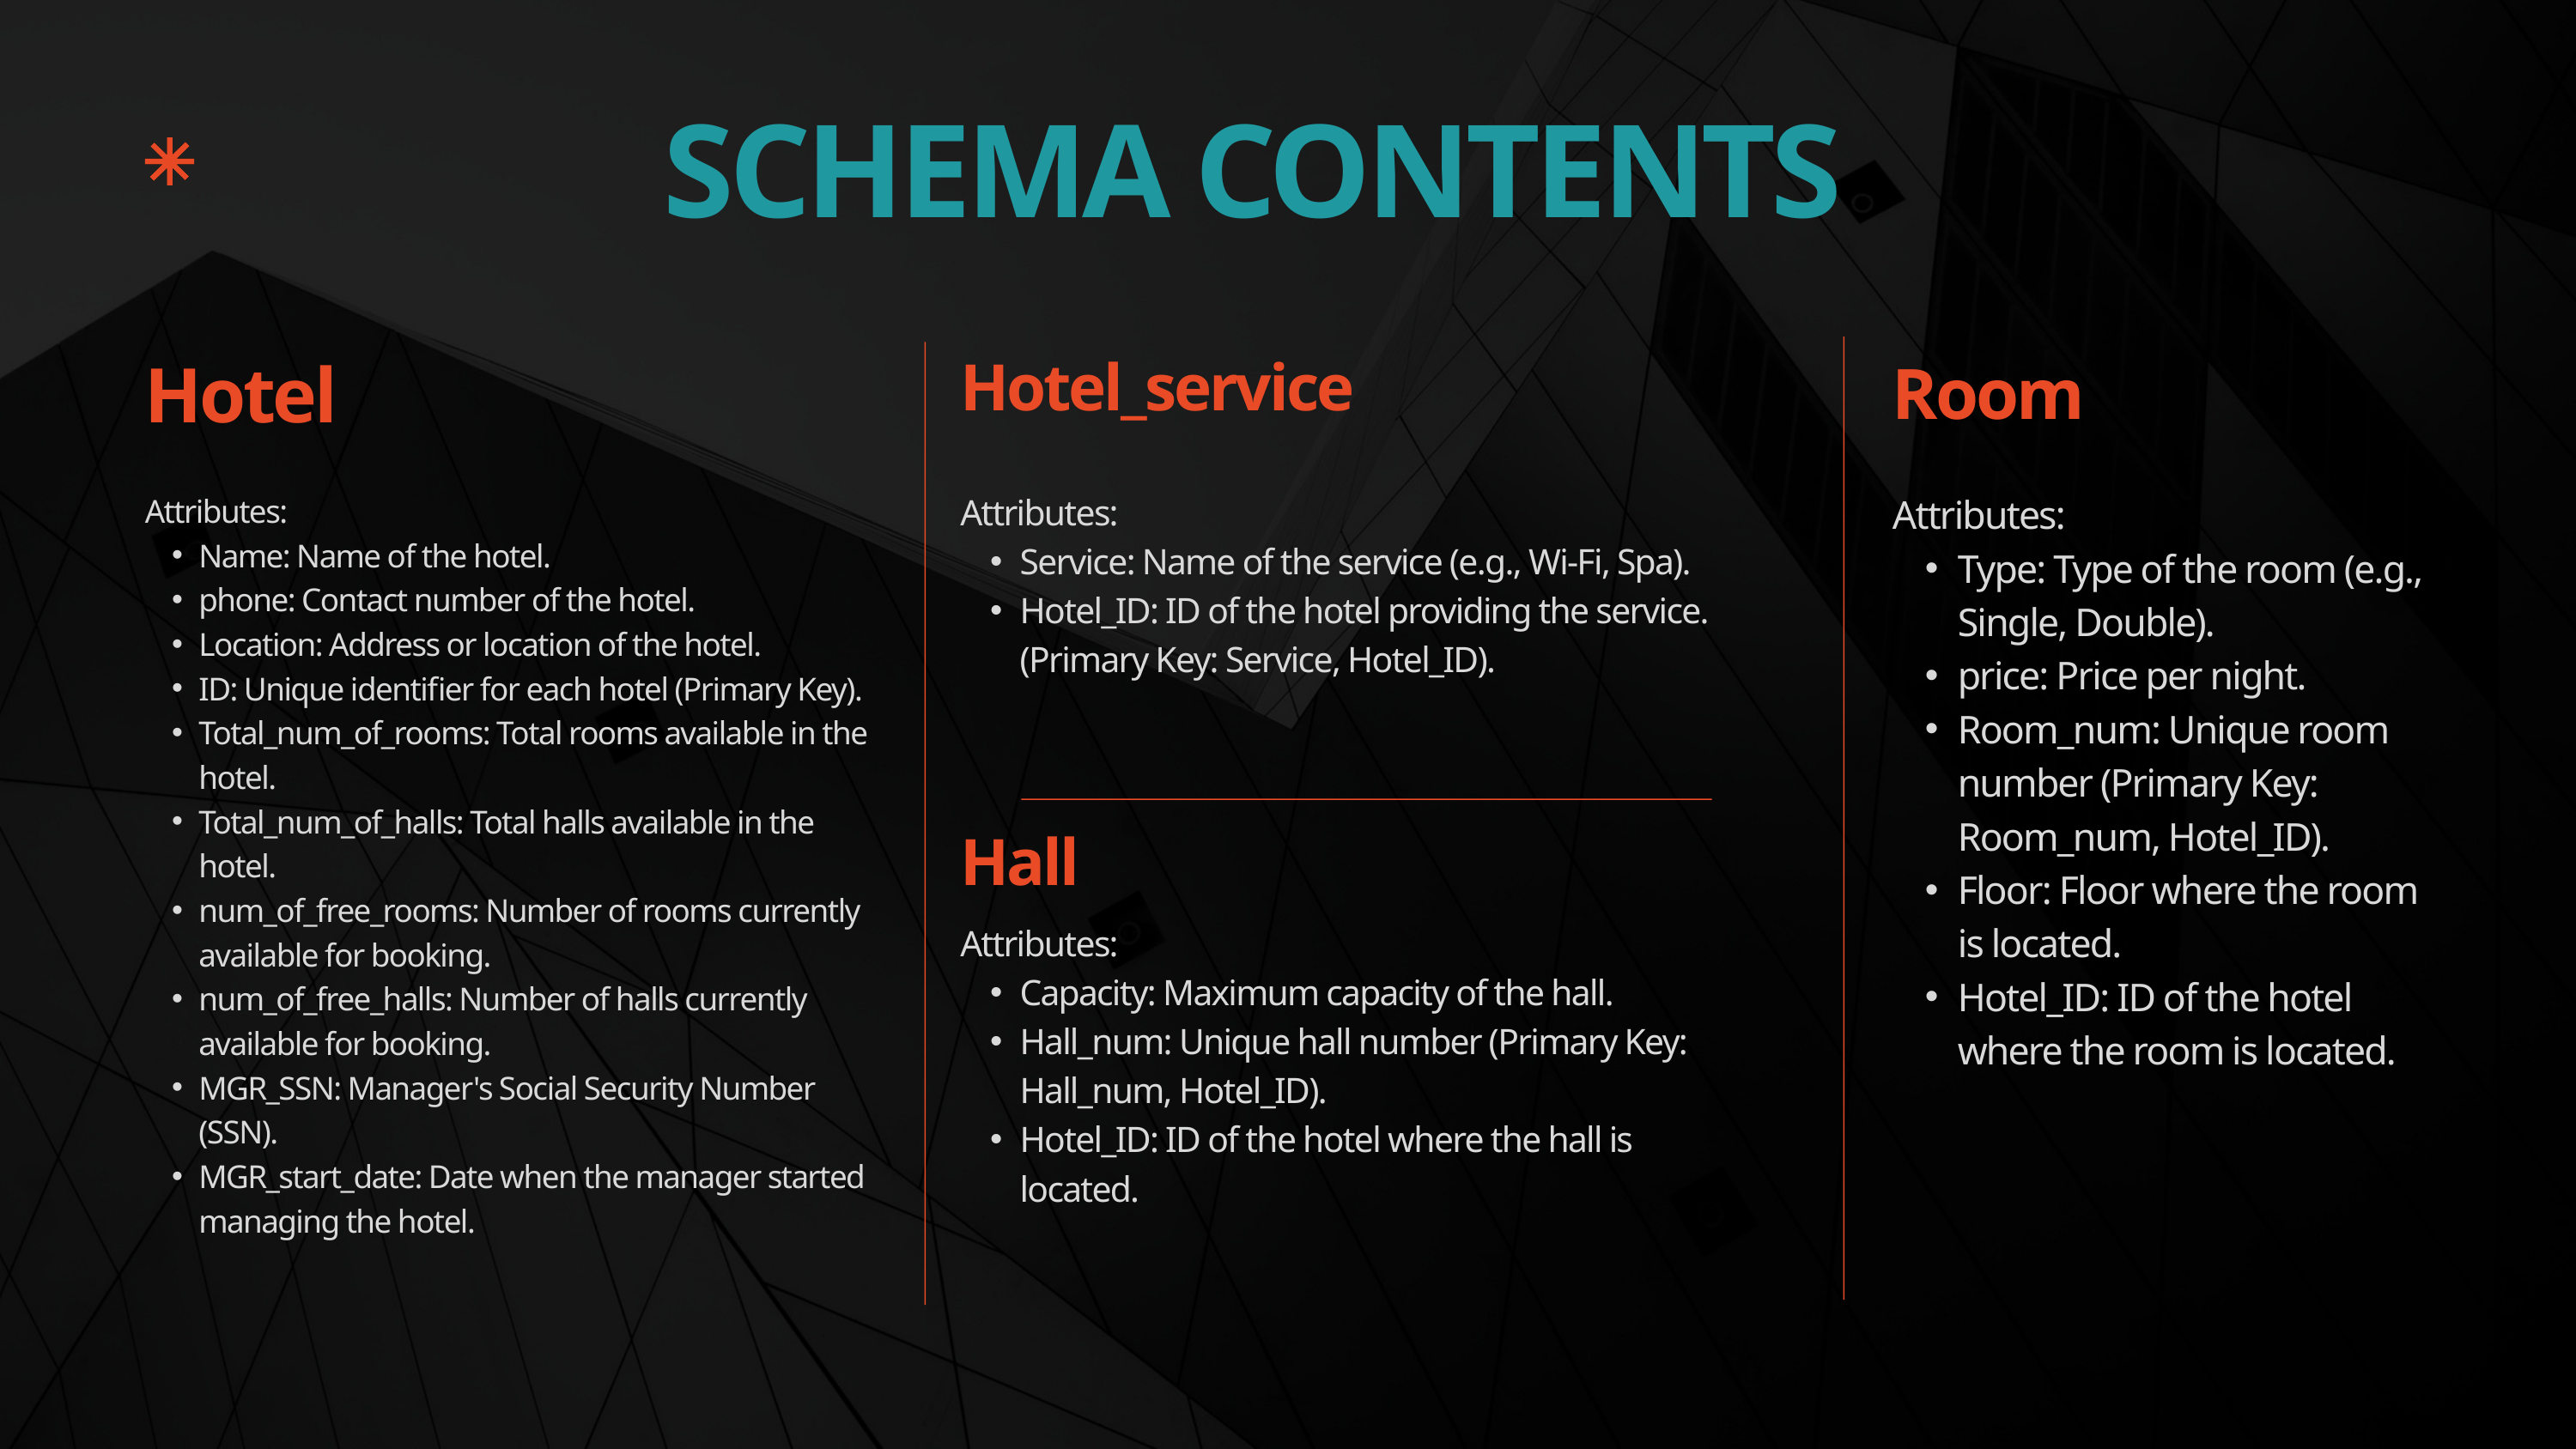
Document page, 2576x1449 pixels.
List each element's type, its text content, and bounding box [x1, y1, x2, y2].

text_box [144, 137, 195, 185]
text_box Room [1892, 336, 2117, 433]
text_box Attributes: Name: Name of the hotel. phone: Contact number of the hotel. Location: Address or location of the hotel. ID: Unique identifier for each hotel (Primary Key). Total_num_of_rooms: Total rooms available in the hotel. Total_num_of_halls: Total halls available in the hotel. num_of_free_rooms: Number of rooms currently available for booking. num_of_free_halls: Number of halls currently available for booking. MGR_SSN: Manager's Social Security Number (SSN). MGR_start_date: Date when the manager started managing the hotel. [144, 485, 890, 1284]
text_box Attributes: Service: Name of the service (e.g., Wi-Fi, Spa). Hotel_ID: ID of the hotel providing the service. (Primary Key: Service, Hotel_ID). [960, 483, 1713, 779]
text_box Attributes: Type: Type of the room (e.g., Single, Double). price: Price per night. Room_num: Unique room number (Primary Key: Room_num, Hotel_ID). Floor: Floor where the room is located. Hotel_ID: ID of the hotel where the room is located. [1893, 483, 2438, 1126]
text_box Attributes: Capacity: Maximum capacity of the hall. Hall_num: Unique hall number (Primary Key: Hall_num, Hotel_ID). Hotel_ID: ID of the hotel where the hall is located. [960, 914, 1713, 1258]
text_box Hotel_service [960, 334, 1413, 424]
text_box SCHEMA CONTENTS [663, 130, 1935, 244]
text_box Hall [960, 809, 1094, 899]
text_box [0, 0, 2576, 1449]
text_box Hotel [144, 332, 397, 439]
